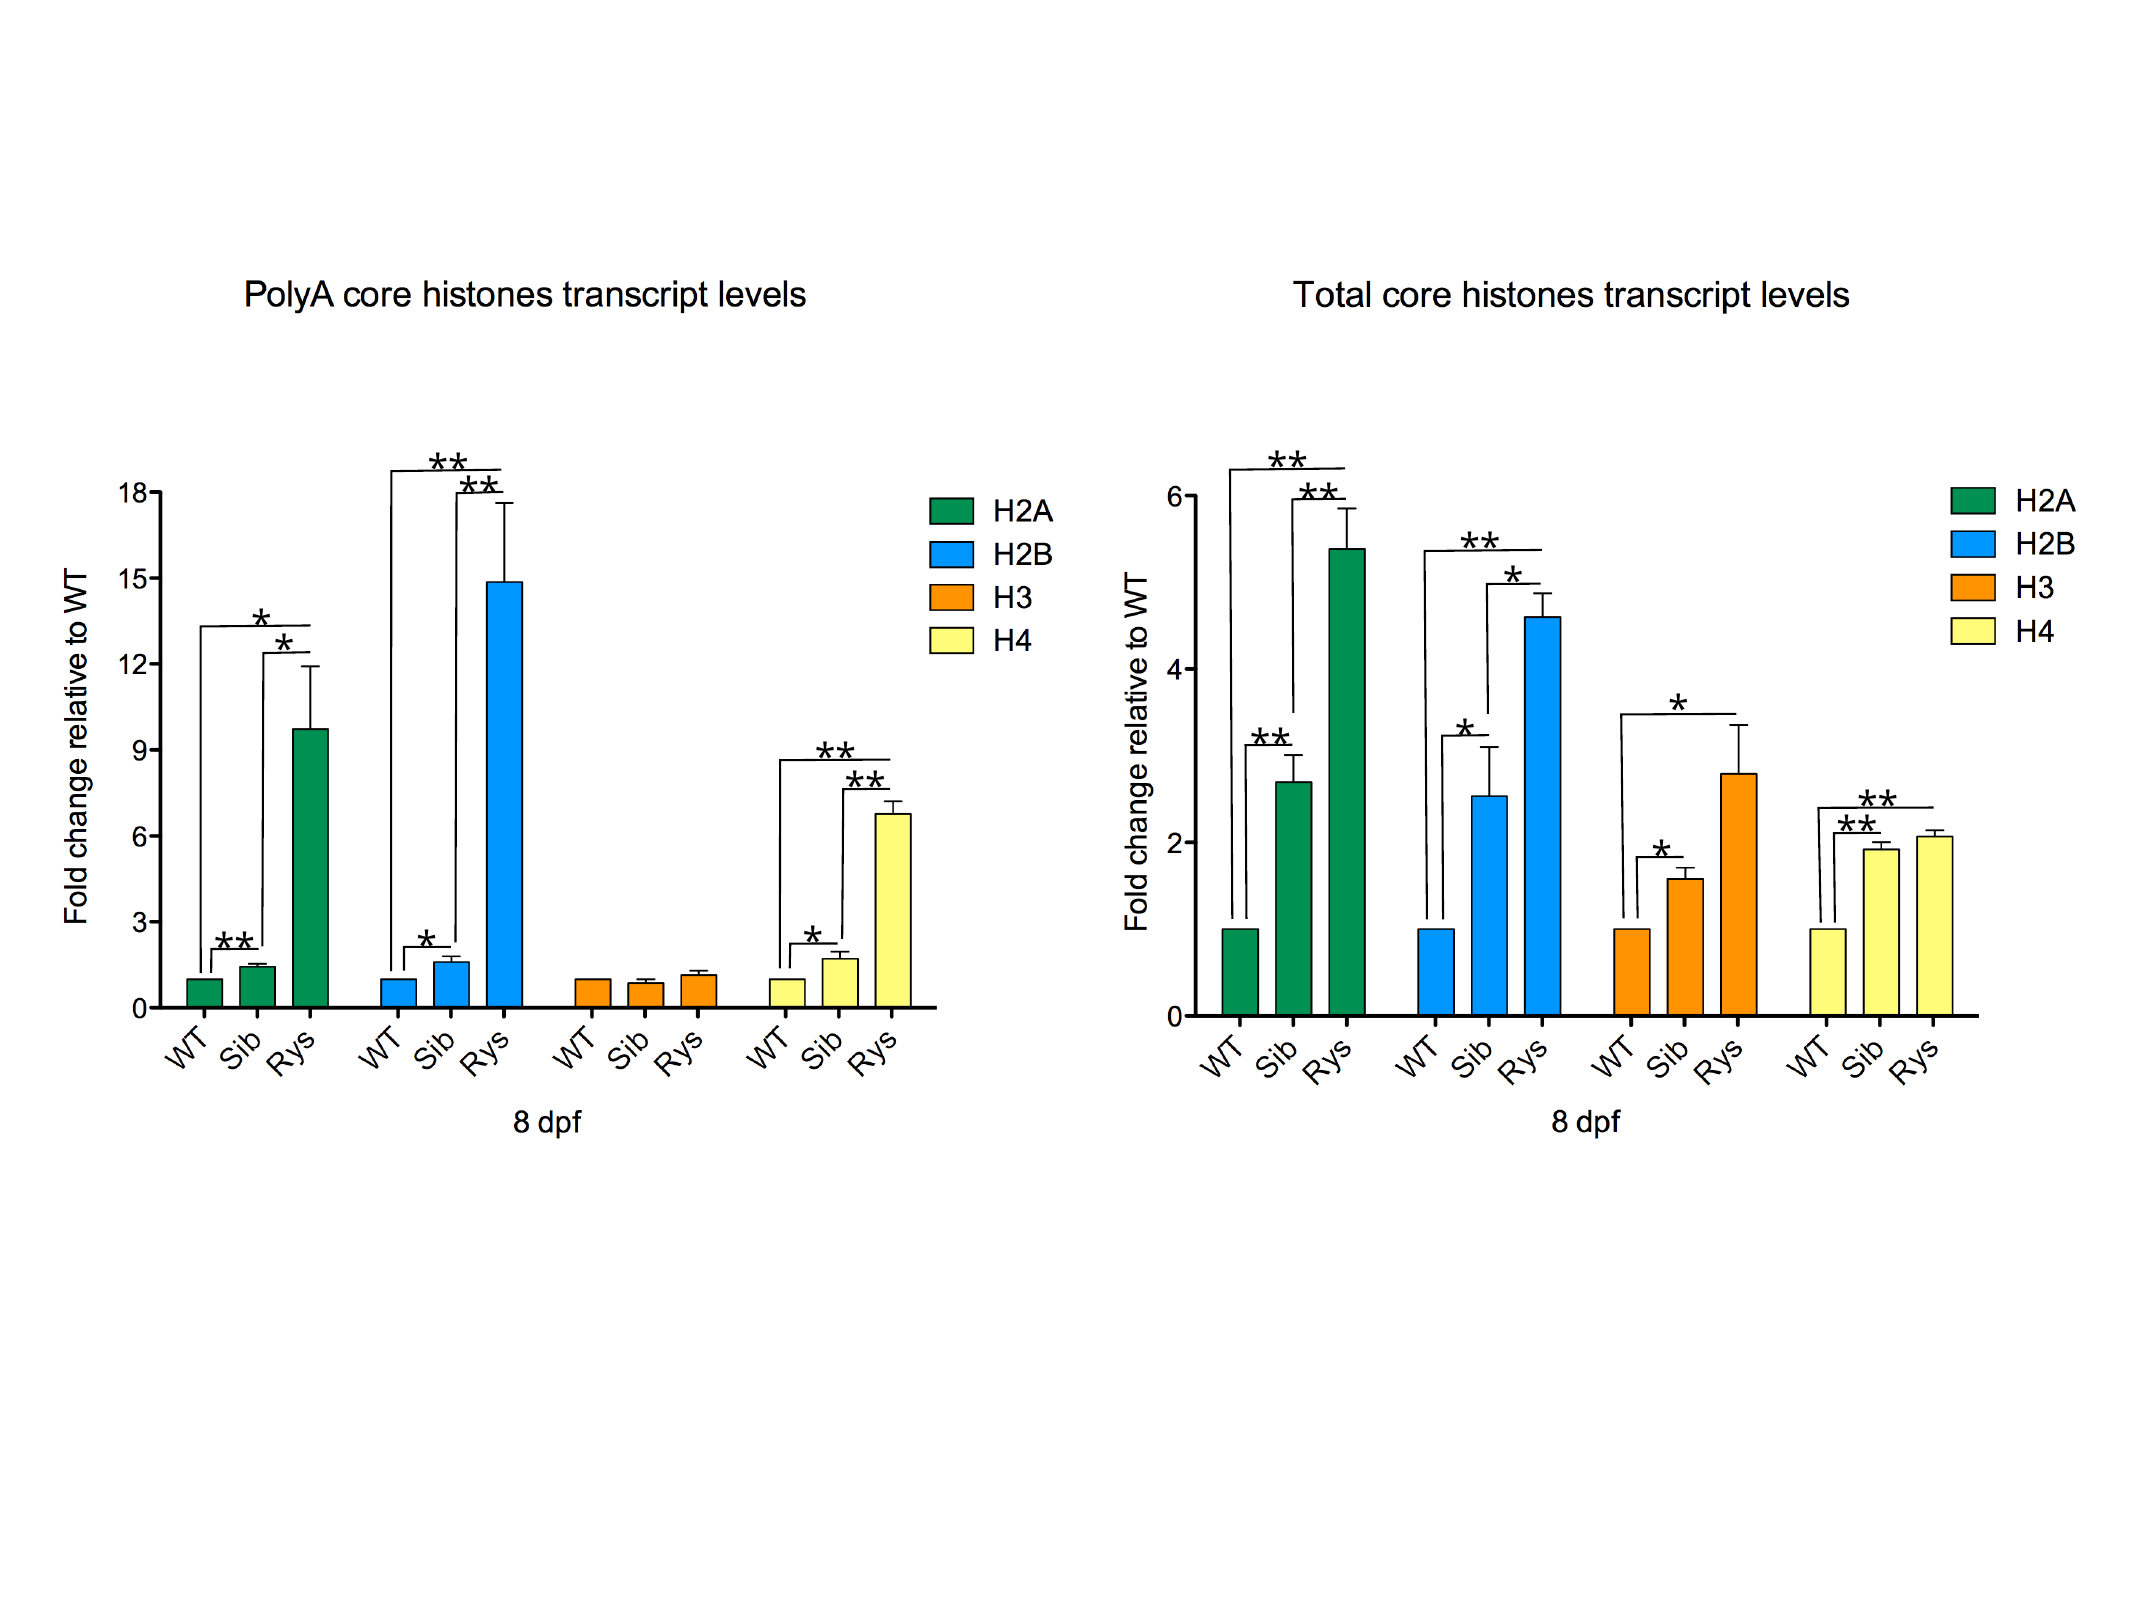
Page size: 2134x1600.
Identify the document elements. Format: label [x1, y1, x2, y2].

text_box [1091, 240, 2108, 1172]
text_box [25, 240, 1085, 1172]
